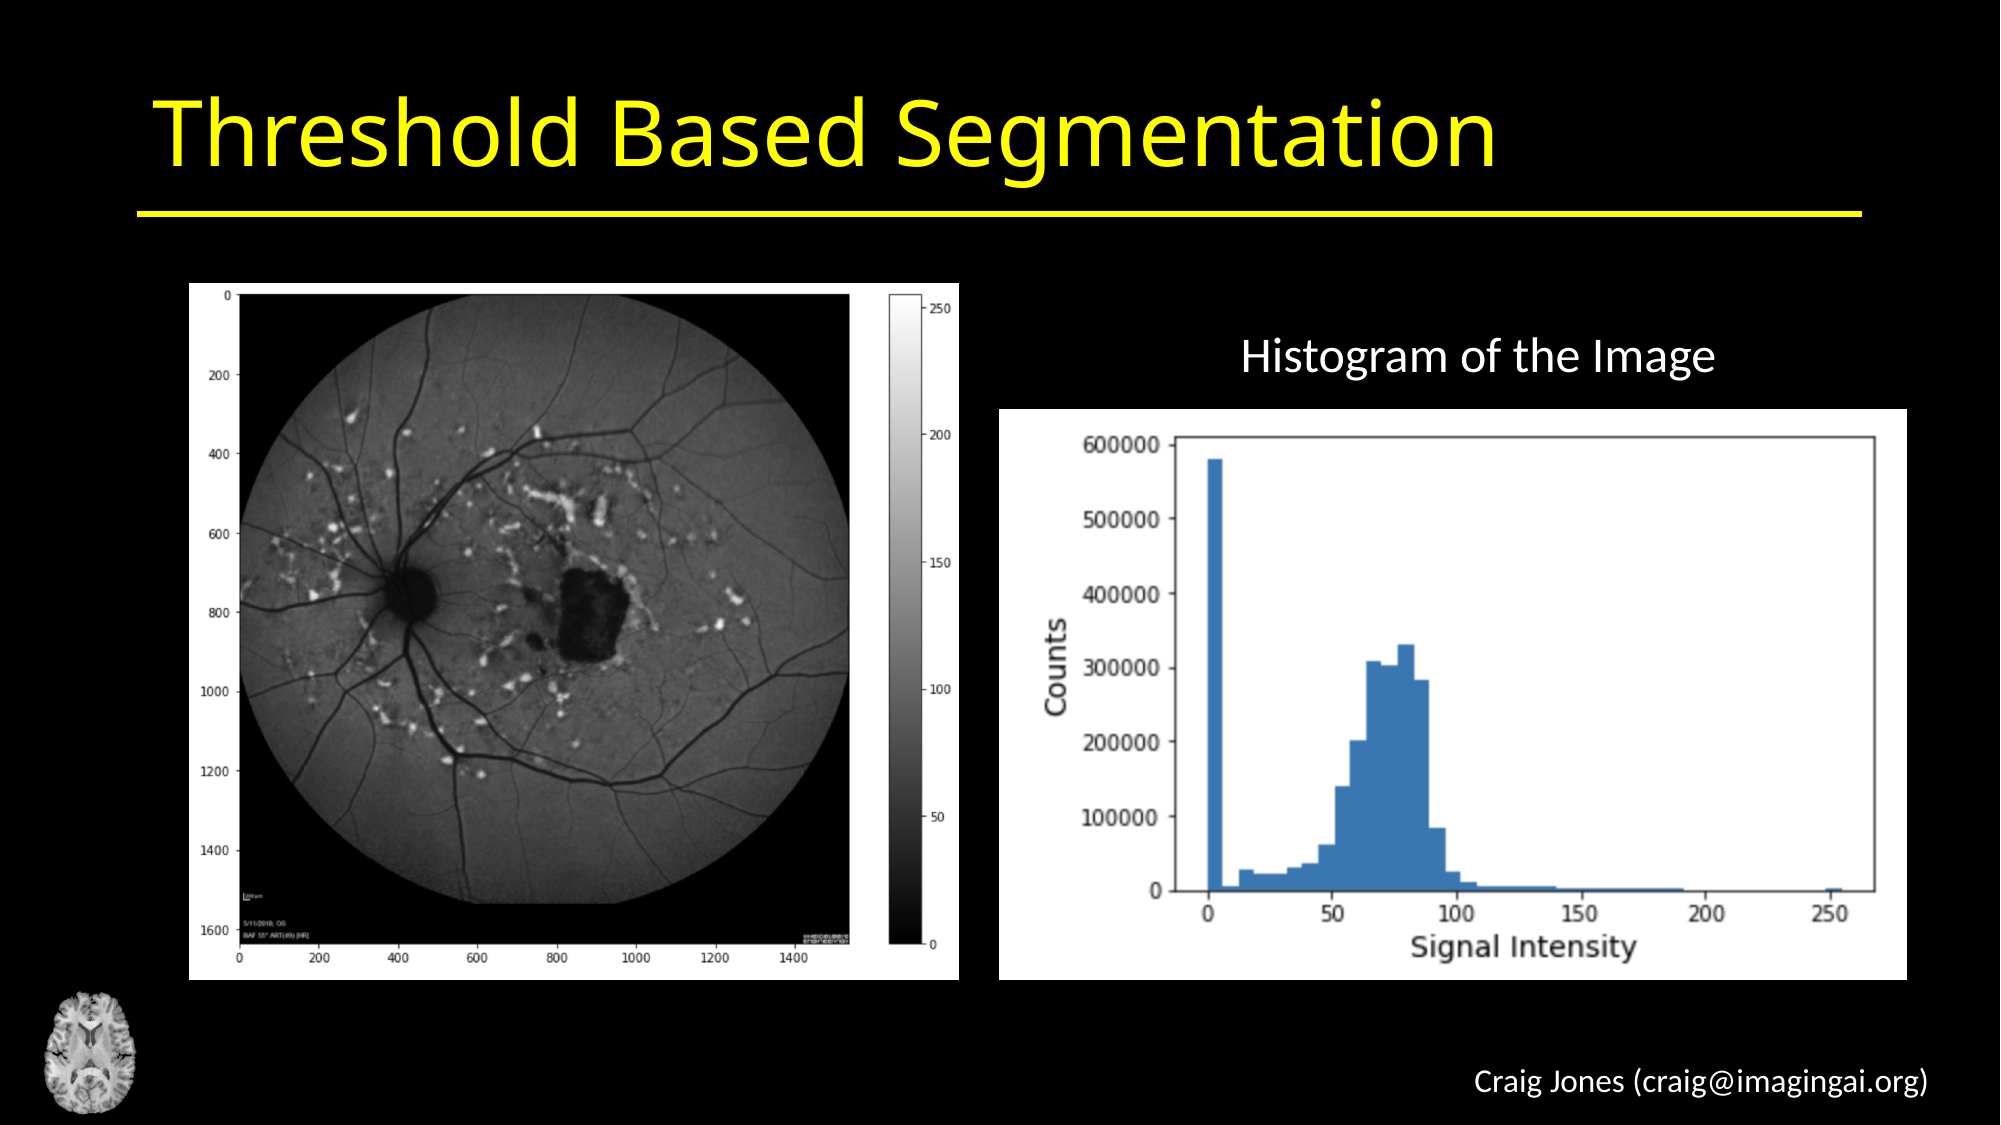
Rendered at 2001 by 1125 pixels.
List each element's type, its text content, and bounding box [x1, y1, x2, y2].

picture [189, 283, 959, 980]
picture [999, 409, 1907, 980]
text_box Histogram of the Image [1225, 314, 1732, 390]
picture [40, 991, 138, 1115]
title Threshold Based Segmentation [137, 59, 1863, 215]
